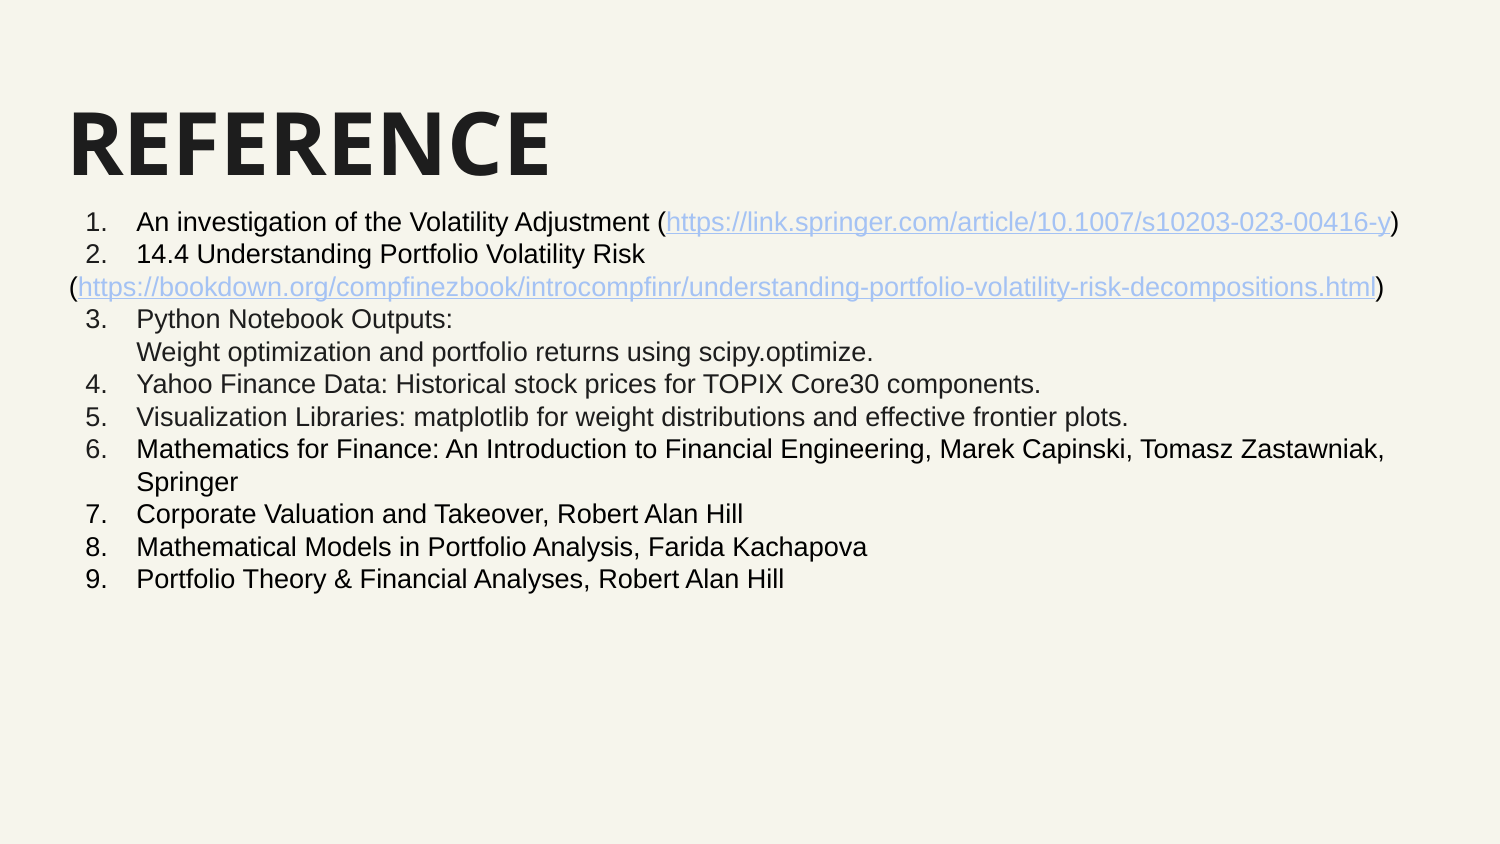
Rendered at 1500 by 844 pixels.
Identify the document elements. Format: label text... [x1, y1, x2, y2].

title REFERENCE [51, 72, 1449, 189]
list An investigation of the Volatility Adjustment (https://link.springer.com/article/10.1007/s10203-023-00416-y) 14.4 Understanding Portfolio Volatility Risk (https://bookdown.org/compfinezbook/introcompfinr/understanding-portfolio-volatility-risk-decompositions.html) Python Notebook Outputs: Weight optimization and portfolio returns using scipy.optimize. Yahoo Finance Data: Historical stock prices for TOPIX Core30 components. Visualization Libraries: matplotlib for weight distributions and effective frontier plots. Mathematics for Finance: An Introduction to Financial Engineering, Marek Capinski, Tomasz Zastawniak, Springer Corporate Valuation and Takeover, Robert Alan Hill Mathematical Models in Portfolio Analysis, Farida Kachapova Portfolio Theory & Financial Analyses, Robert Alan Hill [46, 189, 1445, 750]
